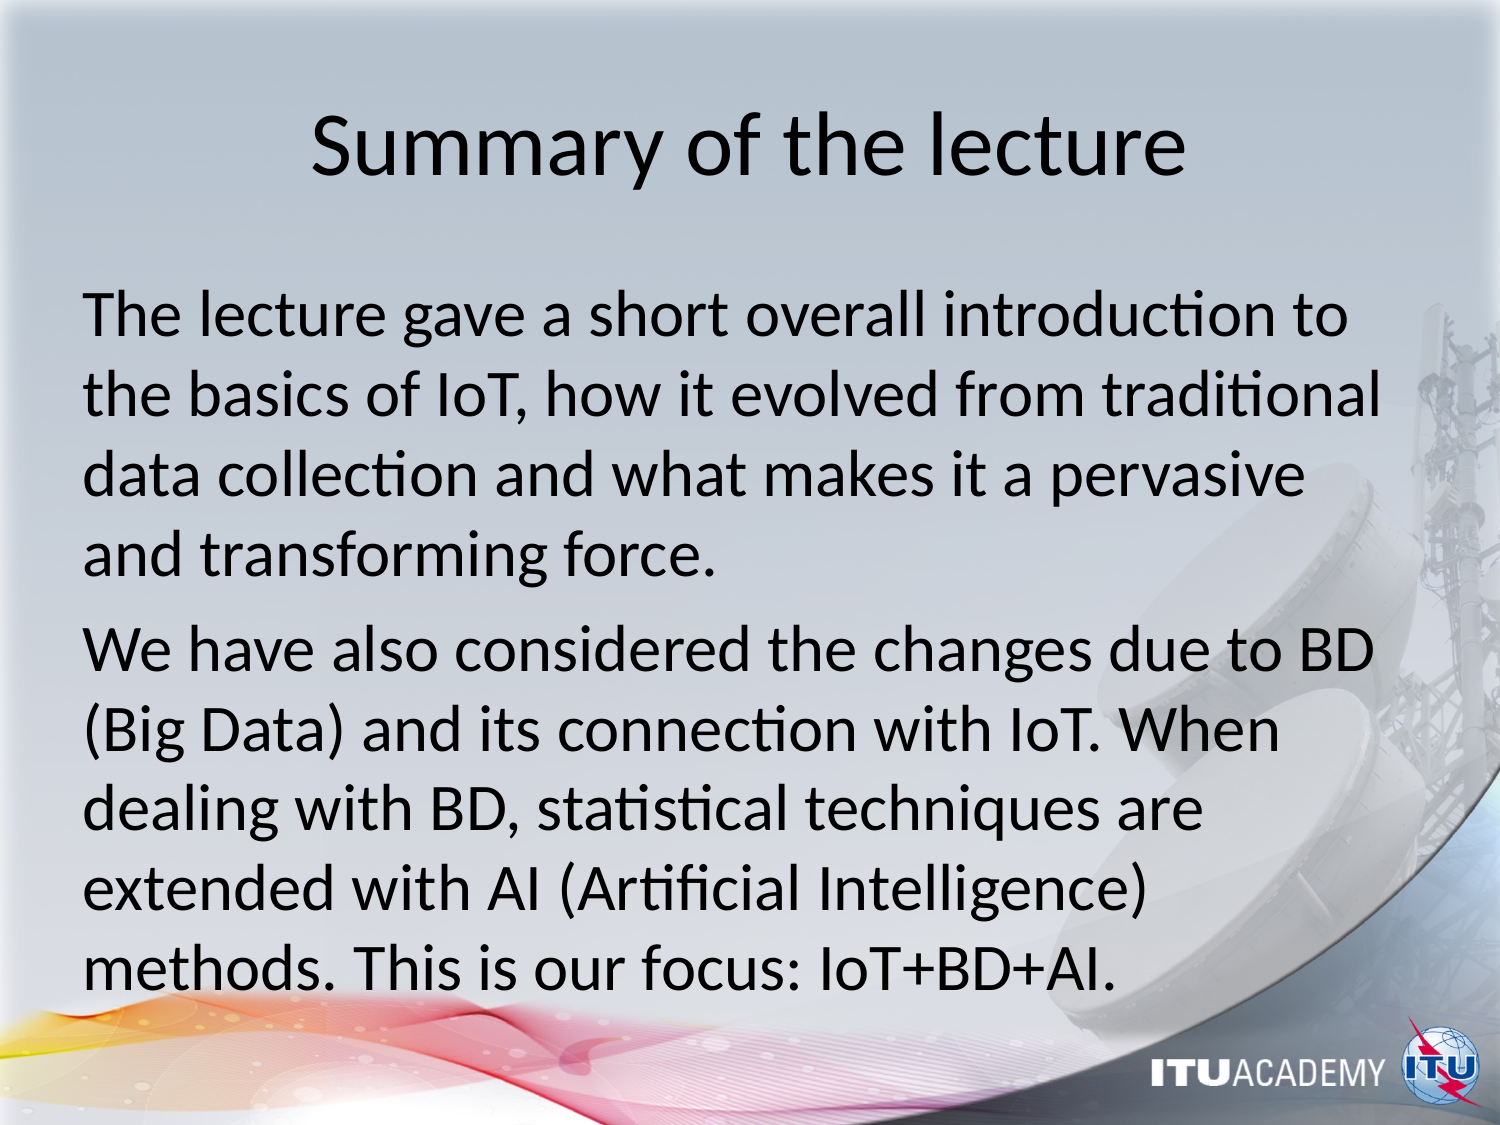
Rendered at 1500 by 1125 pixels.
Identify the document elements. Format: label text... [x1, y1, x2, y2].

picture [0, 0, 1500, 1125]
list The lecture gave a short overall introduction to the basics of IoT, how it evolved from traditional data collection and what makes it a pervasive and transforming force. We have also considered the changes due to BD (Big Data) and its connection with IoT. When dealing with BD, statistical techniques are extended with AI (Artificial Intelligence) methods. This is our focus: IoT+BD+AI. [74, 261, 1426, 1055]
title Summary of the lecture [74, 44, 1426, 234]
